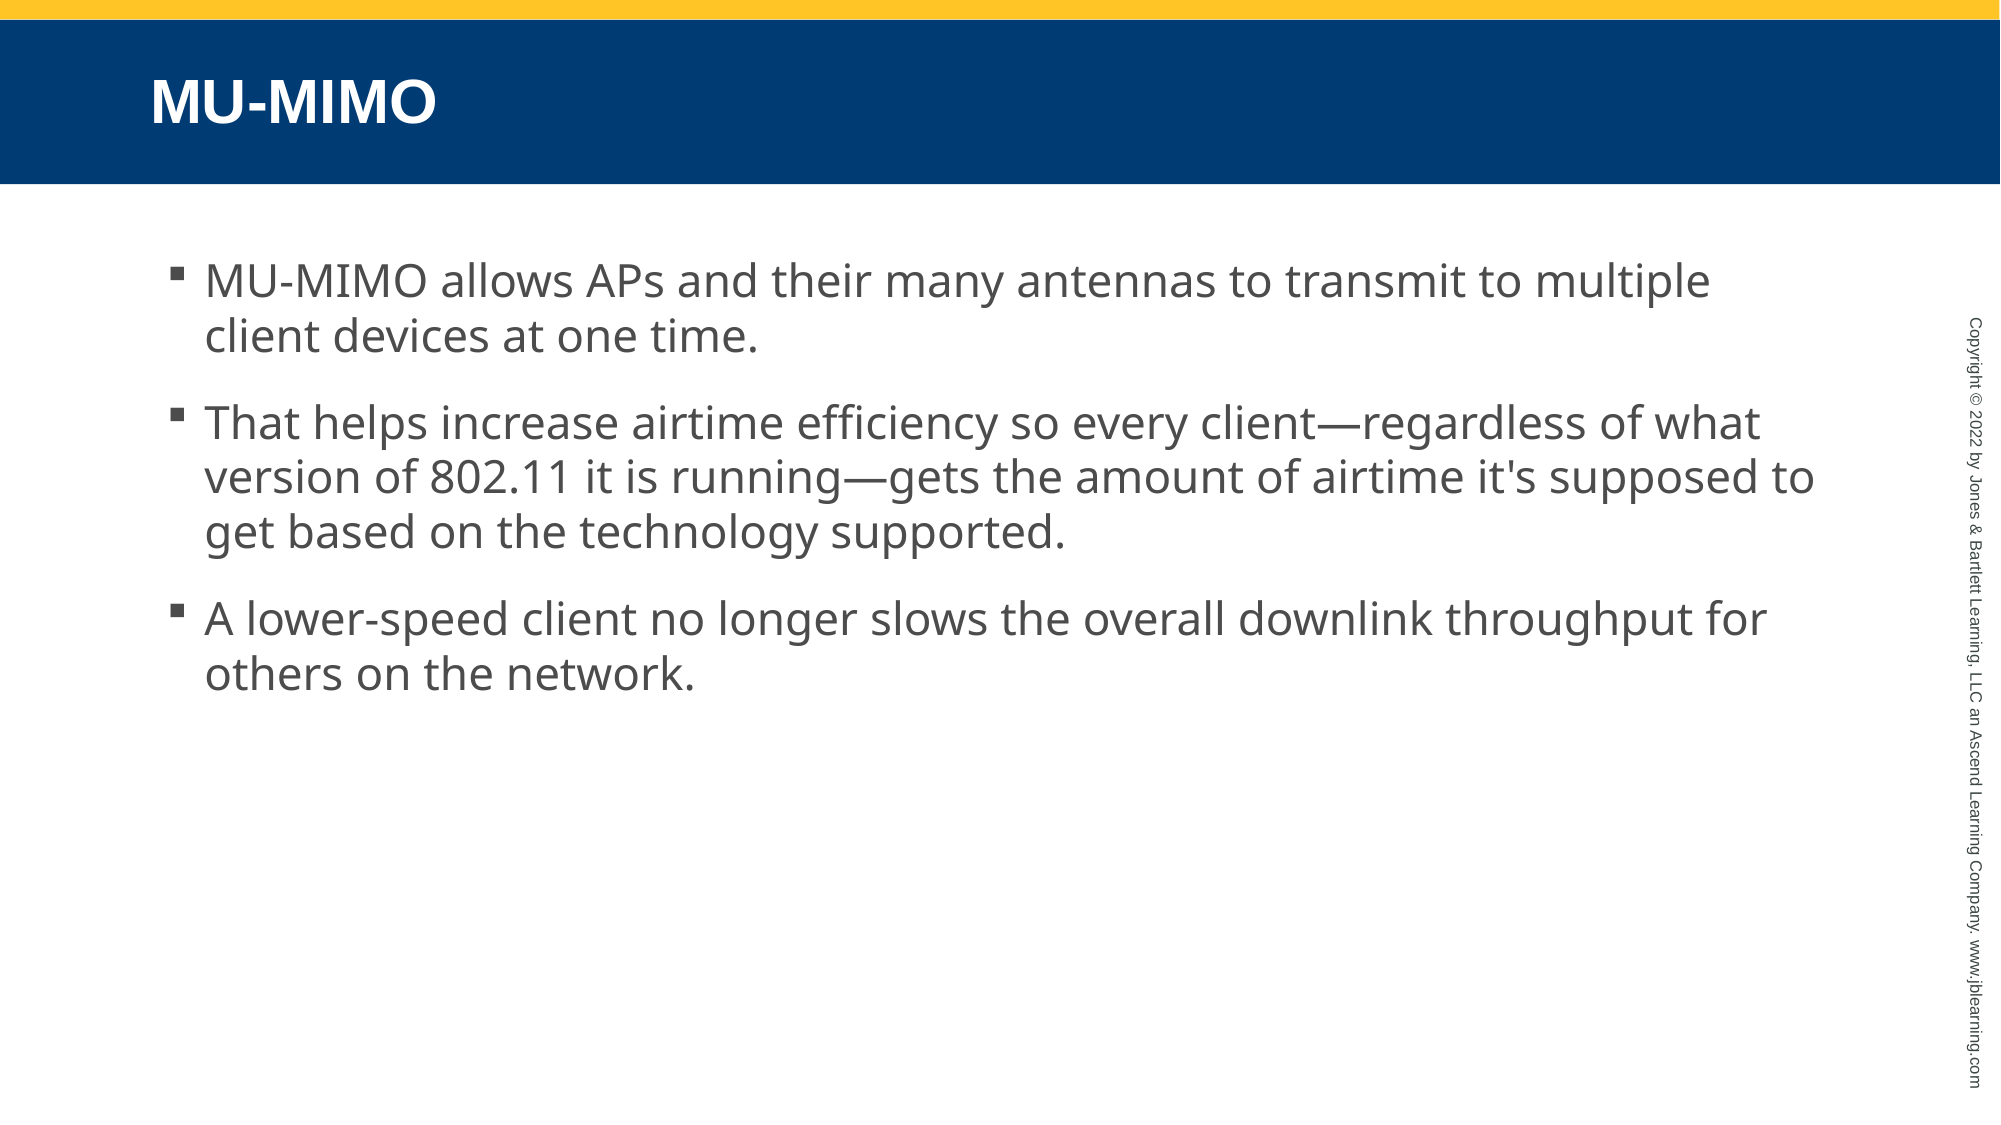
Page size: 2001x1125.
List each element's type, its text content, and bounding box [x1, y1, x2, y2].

title MU-MIMO [0, 19, 2000, 185]
list MU-MIMO allows APs and their many antennas to transmit to multiple client devices at one time. That helps increase airtime efficiency so every client—regardless of what version of 802.11 it is running—gets the amount of airtime it's supposed to get based on the technology supported. A lower-speed client no longer slows the overall downlink throughput for others on the network. [151, 244, 1840, 1016]
